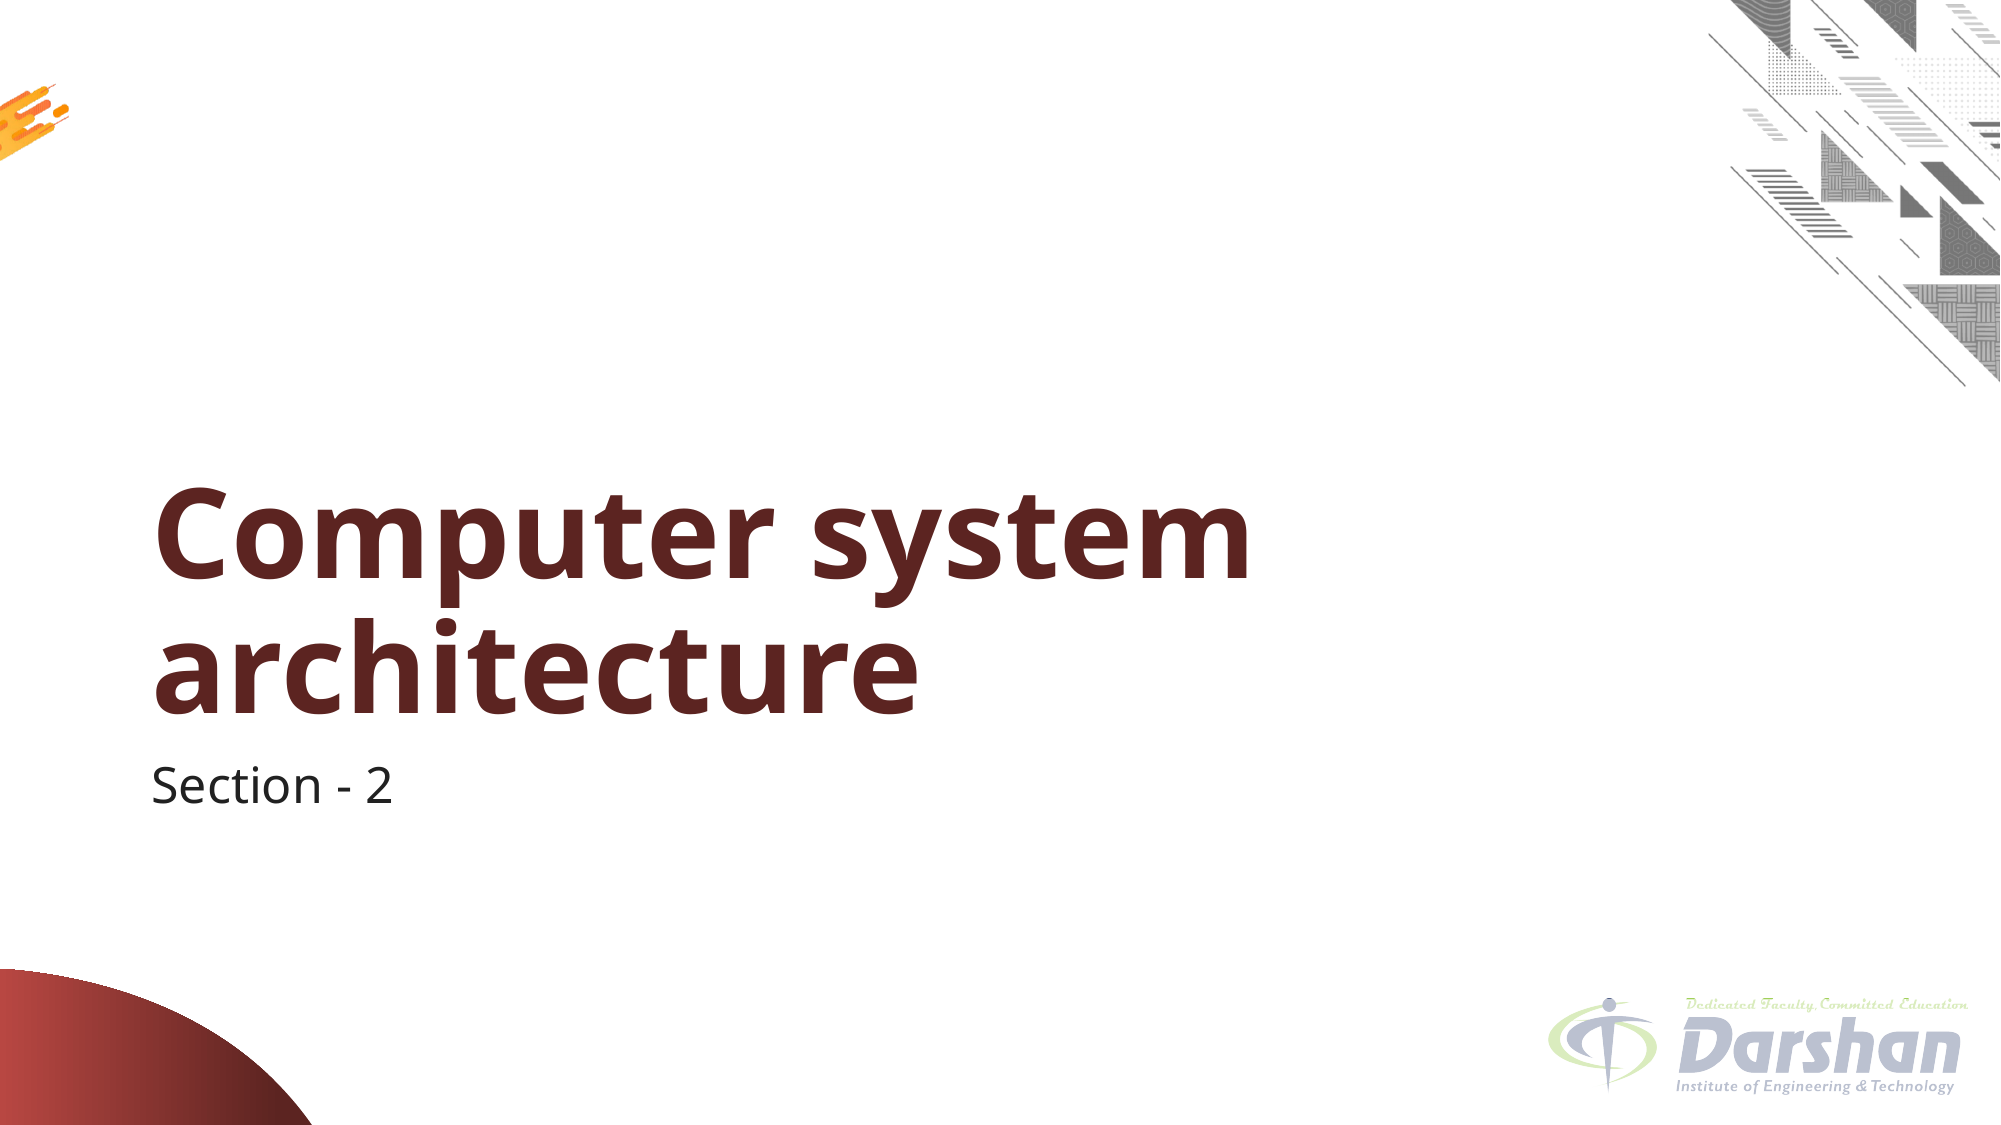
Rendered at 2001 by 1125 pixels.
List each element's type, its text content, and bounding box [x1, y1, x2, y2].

title Computer system architecture [136, 280, 1862, 749]
picture [0, 65, 90, 193]
list Section - 2 [136, 752, 1862, 999]
